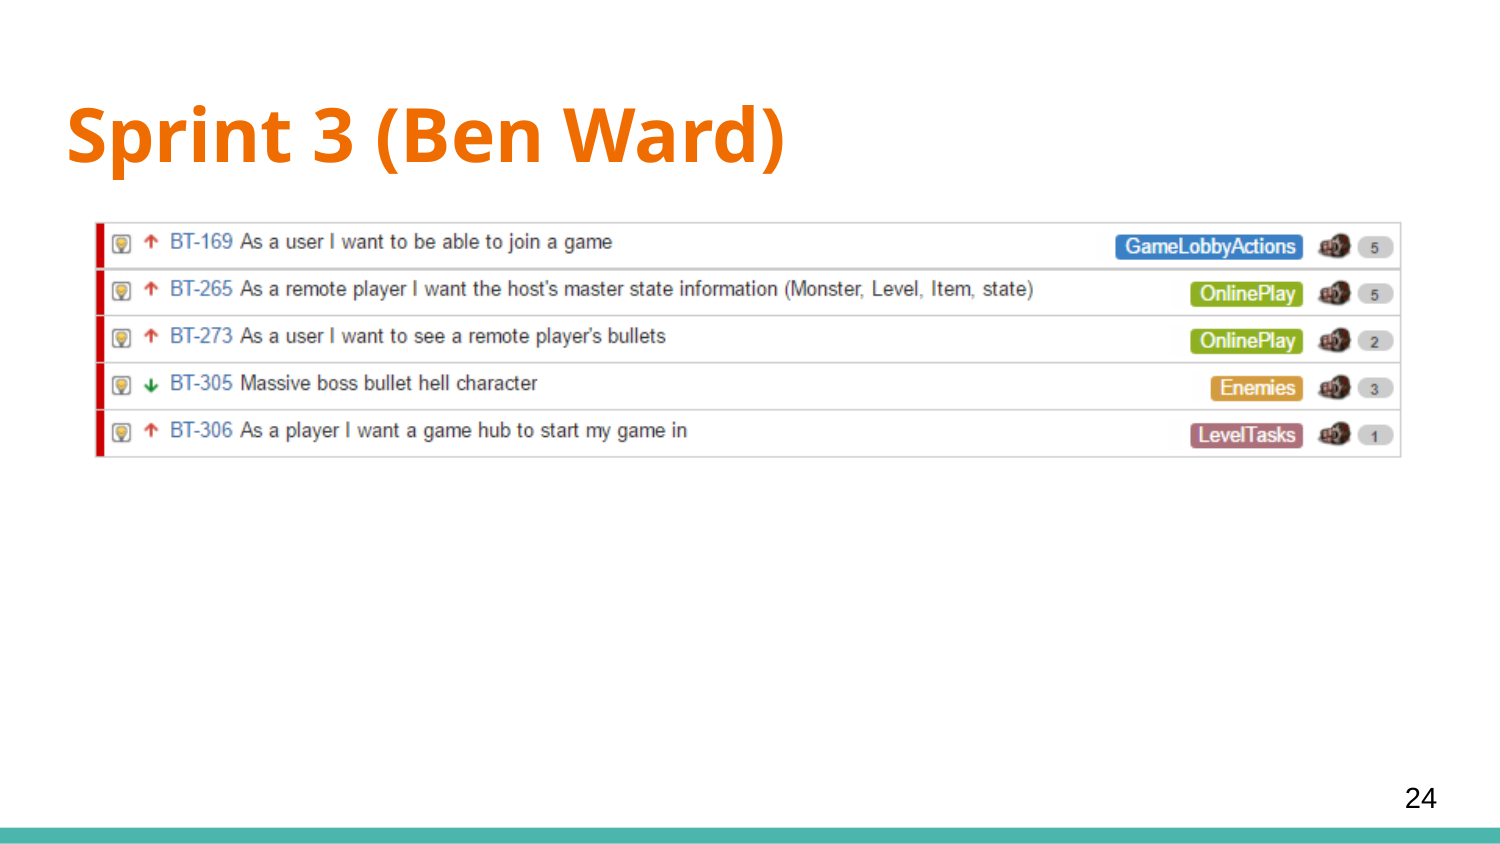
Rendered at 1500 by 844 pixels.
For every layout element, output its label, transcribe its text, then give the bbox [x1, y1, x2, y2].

slide_number ‹#› [1389, 764, 1480, 830]
title Sprint 3 (Ben Ward) [51, 72, 1449, 189]
picture [91, 216, 1408, 469]
